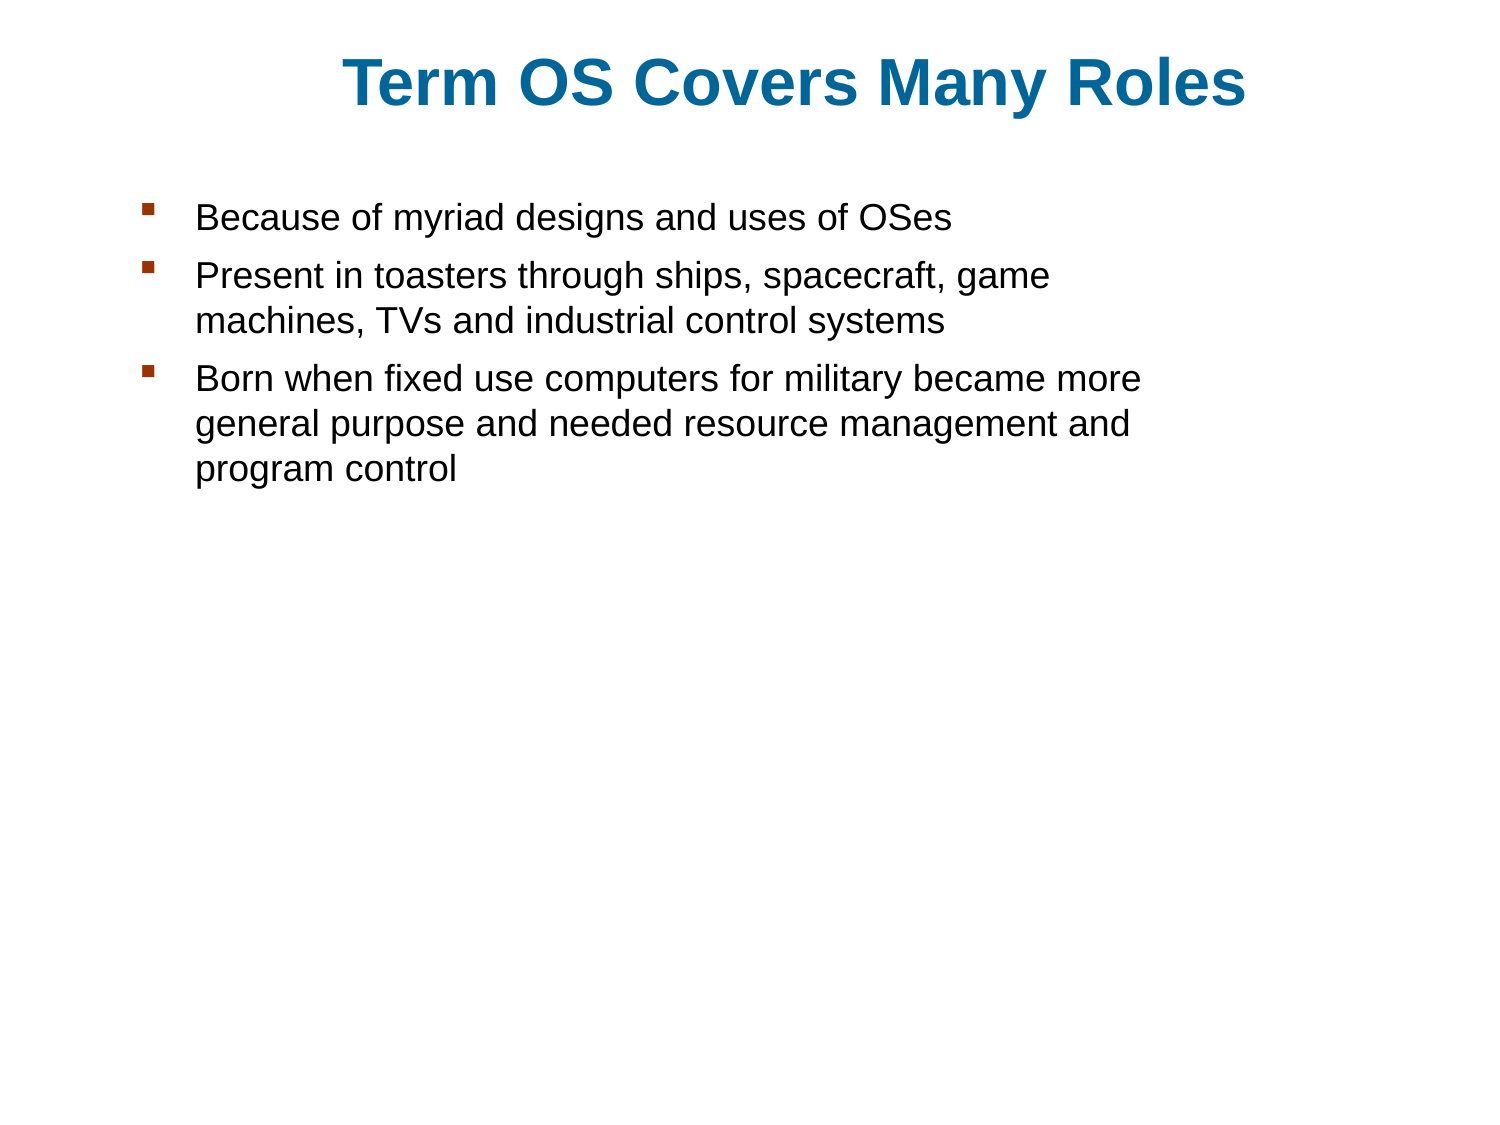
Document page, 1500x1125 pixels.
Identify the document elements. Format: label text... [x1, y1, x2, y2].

list Because of myriad designs and uses of OSes Present in toasters through ships, spacecraft, game machines, TVs and industrial control systems Born when fixed use computers for military became more general purpose and needed resource management and program control [123, 185, 1244, 873]
title Term OS Covers Many Roles [192, 32, 1398, 127]
